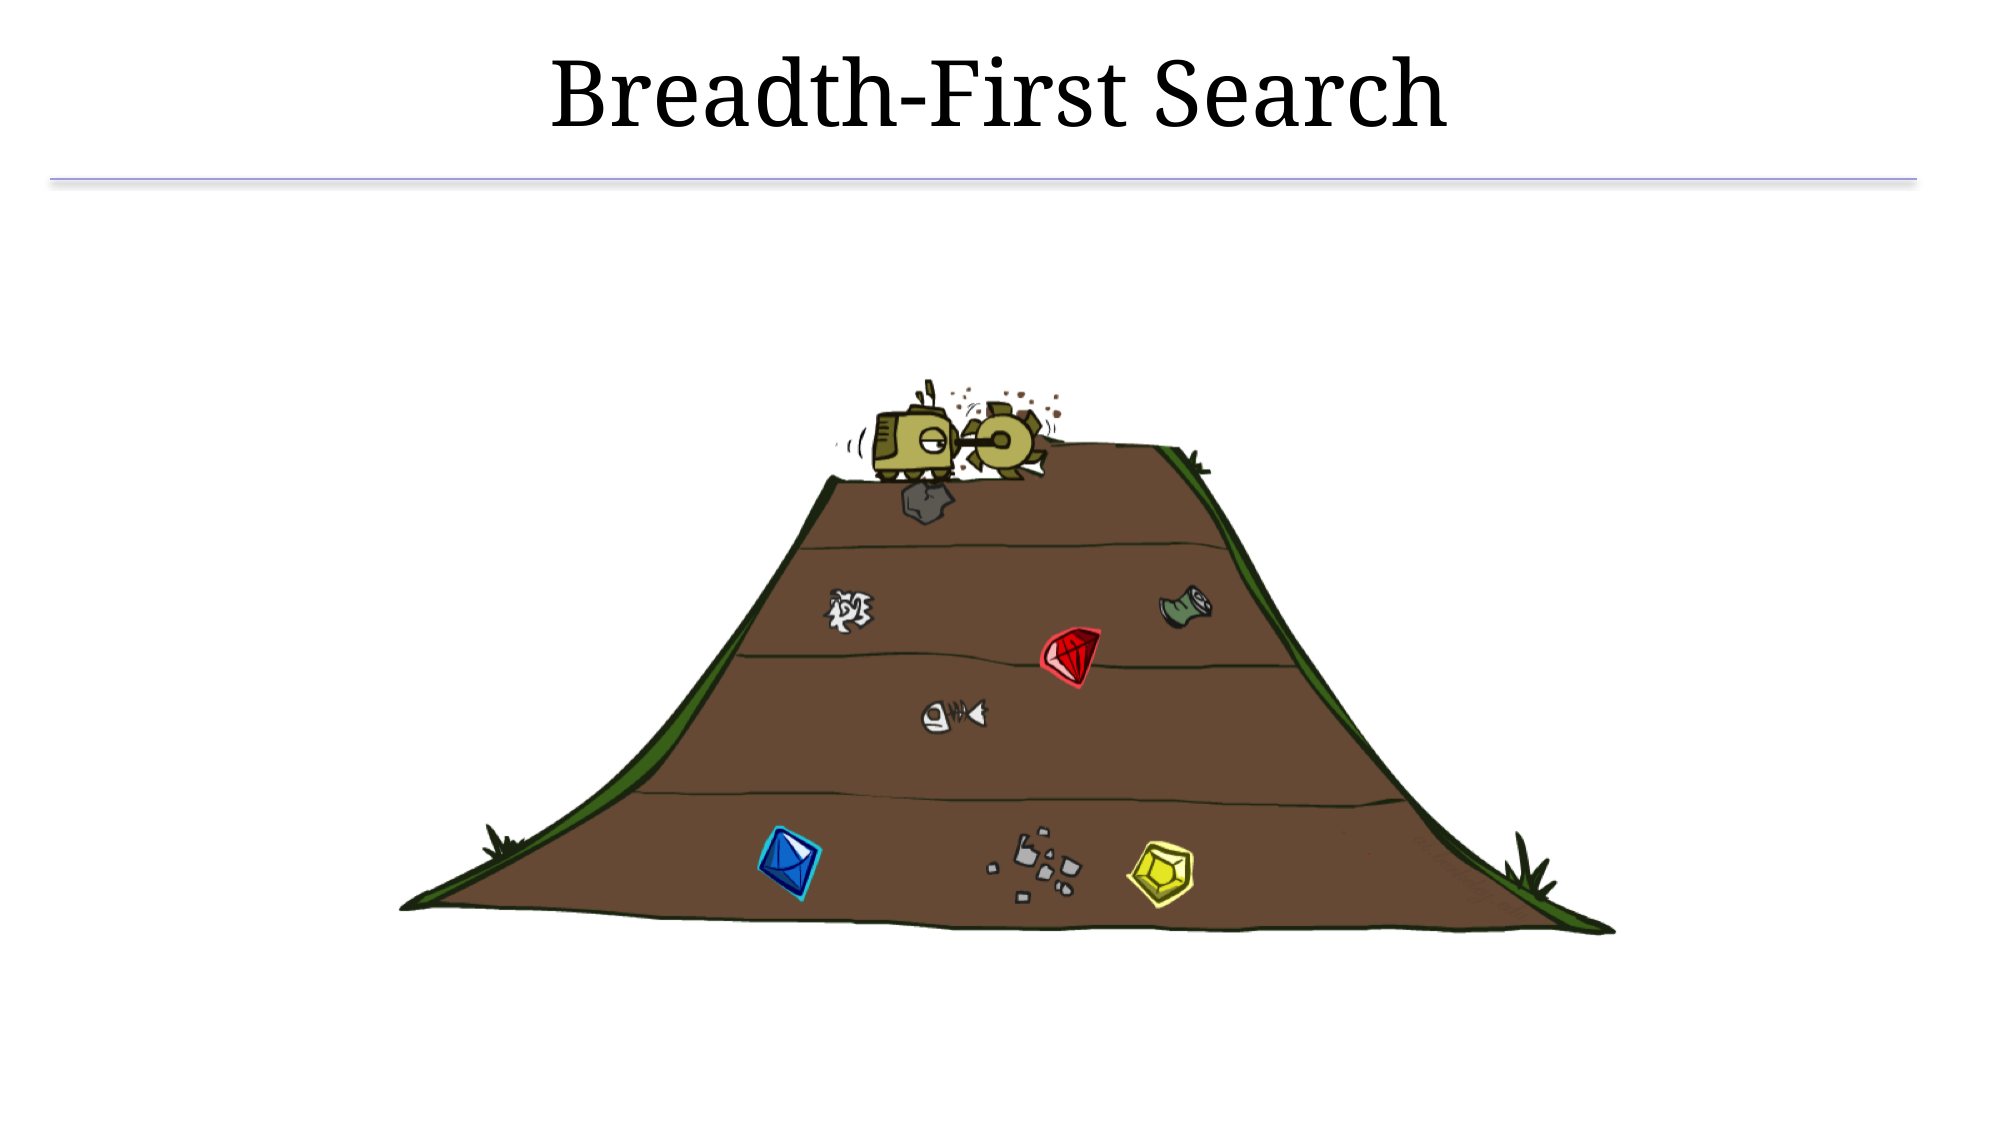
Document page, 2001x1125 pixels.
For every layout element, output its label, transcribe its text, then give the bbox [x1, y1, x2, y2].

picture [349, 74, 1631, 1036]
title Breadth-First Search [0, 0, 2000, 184]
